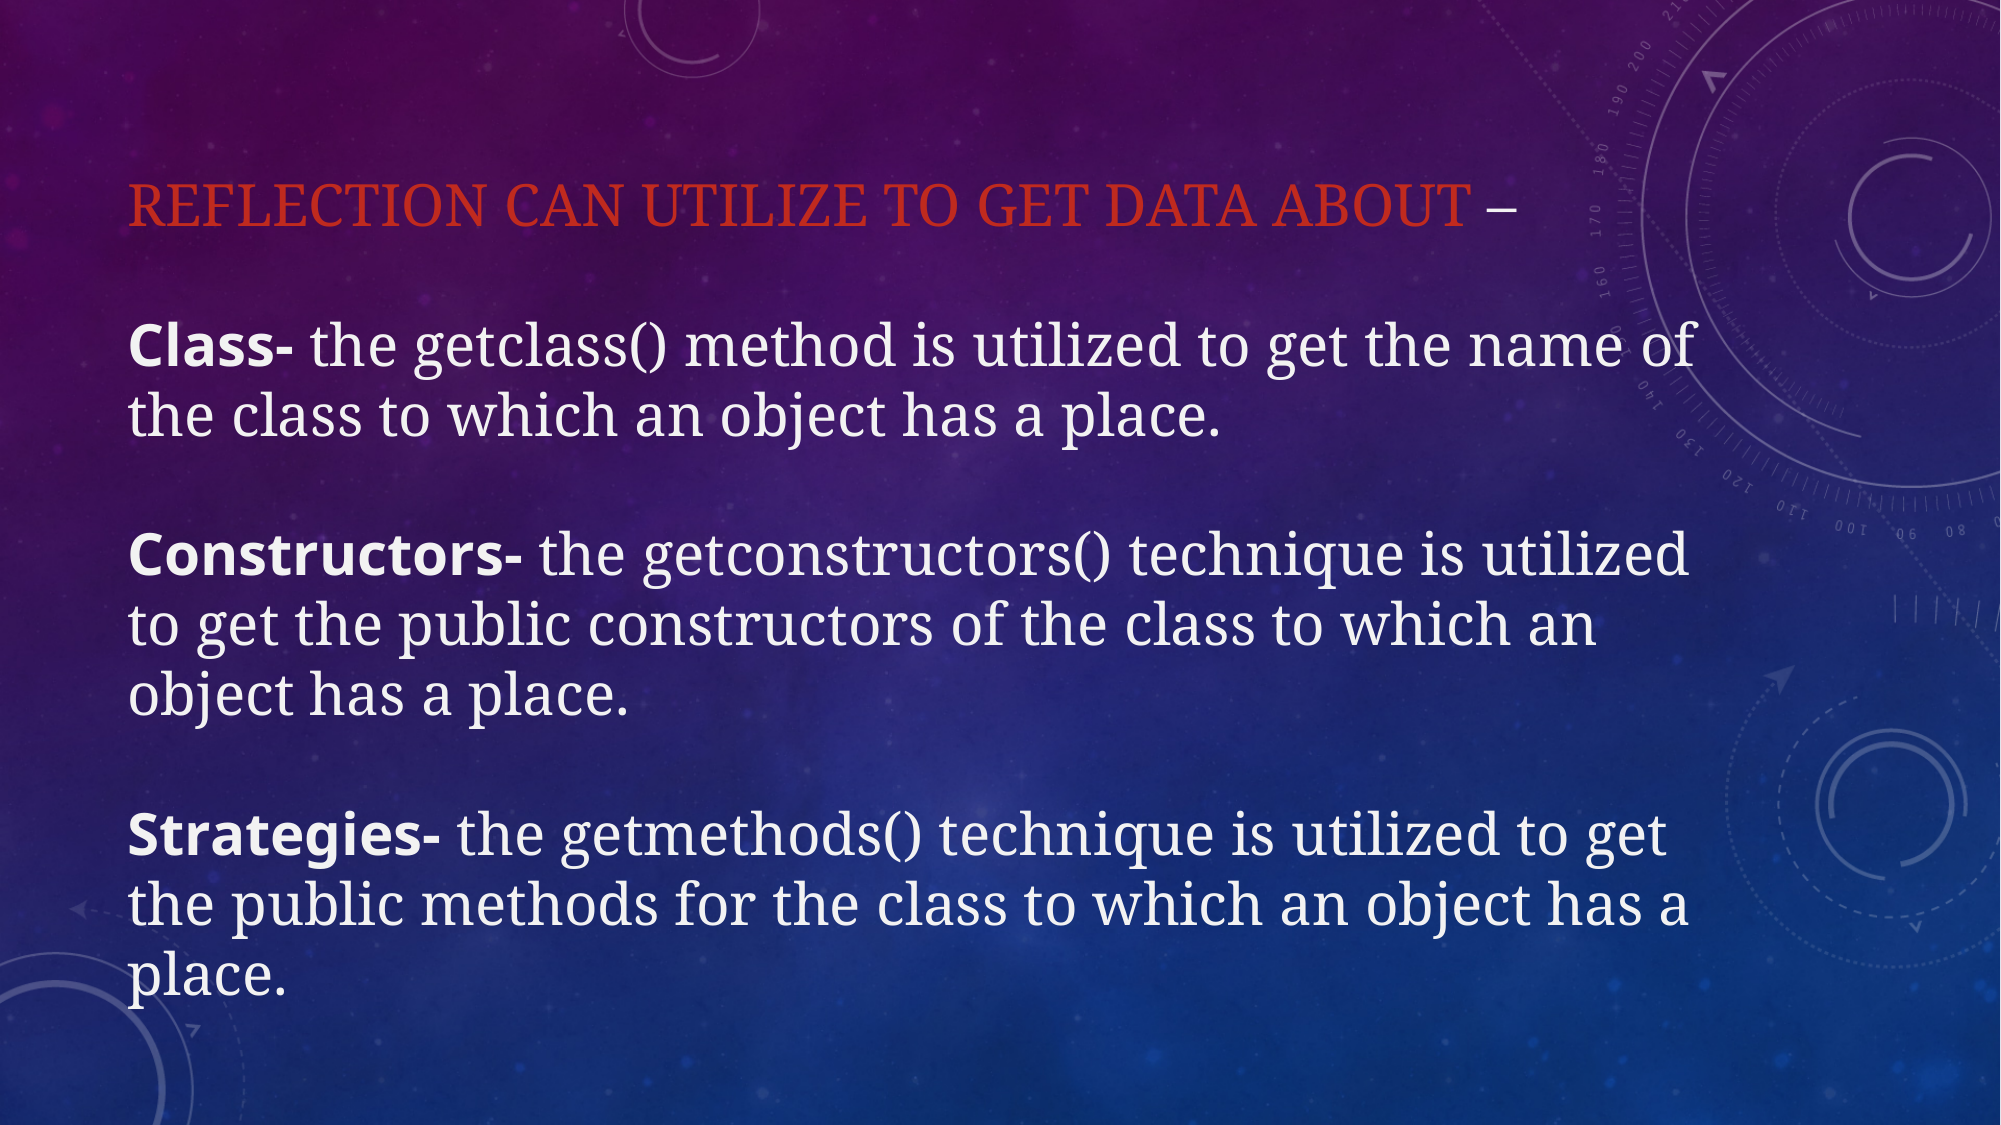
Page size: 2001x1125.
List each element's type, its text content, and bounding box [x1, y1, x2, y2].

picture [0, 0, 2001, 1125]
title Reflection can utilize to get data about – Class- the getclass() method is utilized to get the name of the class to which an object has a place. Constructors- the getconstructors() technique is utilized to get the public constructors of the class to which an object has a place. Strategies- the getmethods() technique is utilized to get the public methods for the class to which an object has a place. [112, 99, 1775, 1125]
